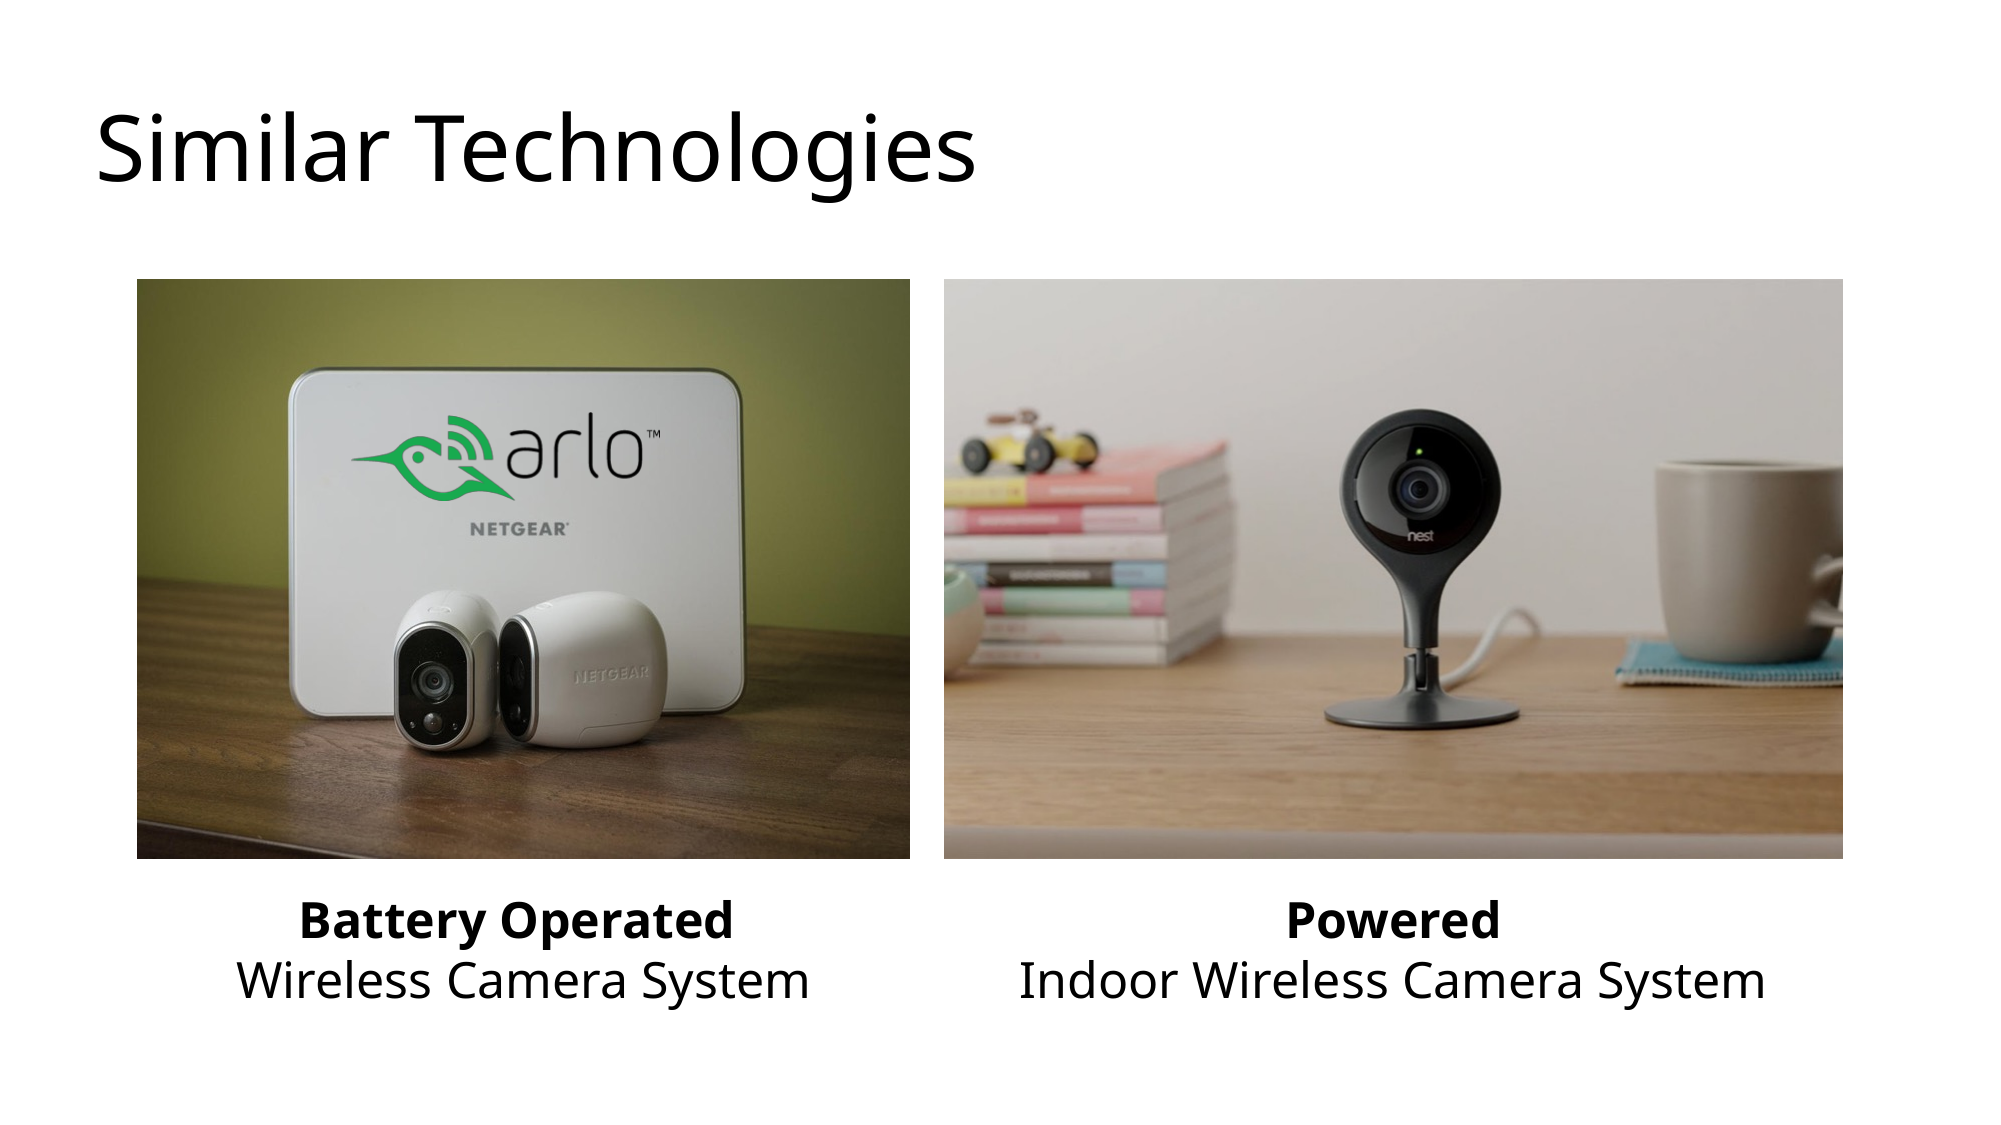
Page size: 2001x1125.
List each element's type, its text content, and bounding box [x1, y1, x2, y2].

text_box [137, 279, 910, 859]
title Similar Technologies [80, 43, 1806, 261]
picture [944, 279, 1843, 859]
text_box Powered Indoor Wireless Camera System [944, 881, 1843, 1017]
text_box Battery Operated Wireless Camera System [137, 881, 910, 1017]
